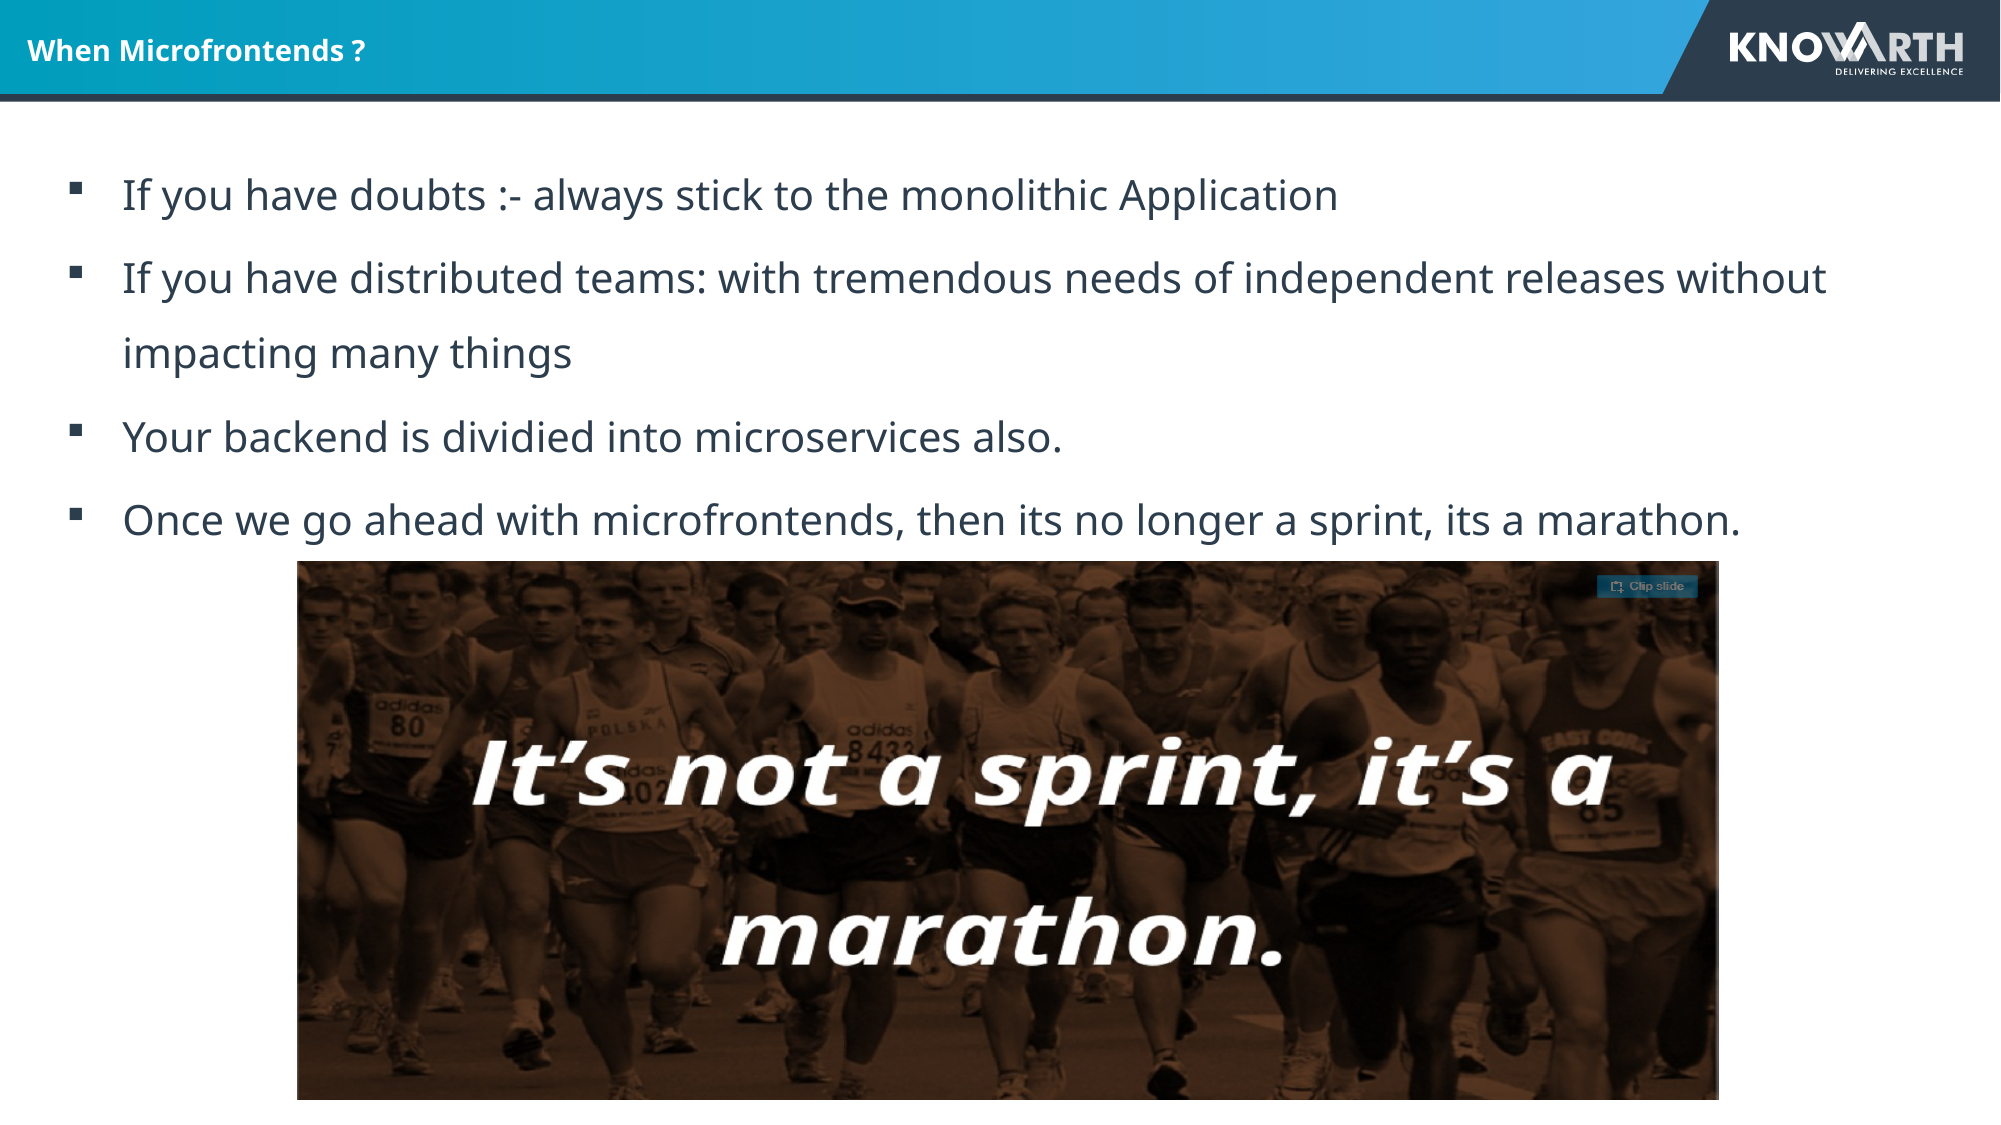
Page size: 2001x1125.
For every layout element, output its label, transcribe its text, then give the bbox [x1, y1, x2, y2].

picture [1730, 22, 1963, 75]
list If you have doubts :- always stick to the monolithic Application If you have distributed teams: with tremendous needs of independent releases without impacting many things Your backend is dividied into microservices also. Once we go ahead with microfrontends, then its no longer a sprint, its a marathon. [51, 136, 1899, 1030]
title When Microfrontends ? [12, 12, 1163, 88]
picture [297, 561, 1719, 1100]
